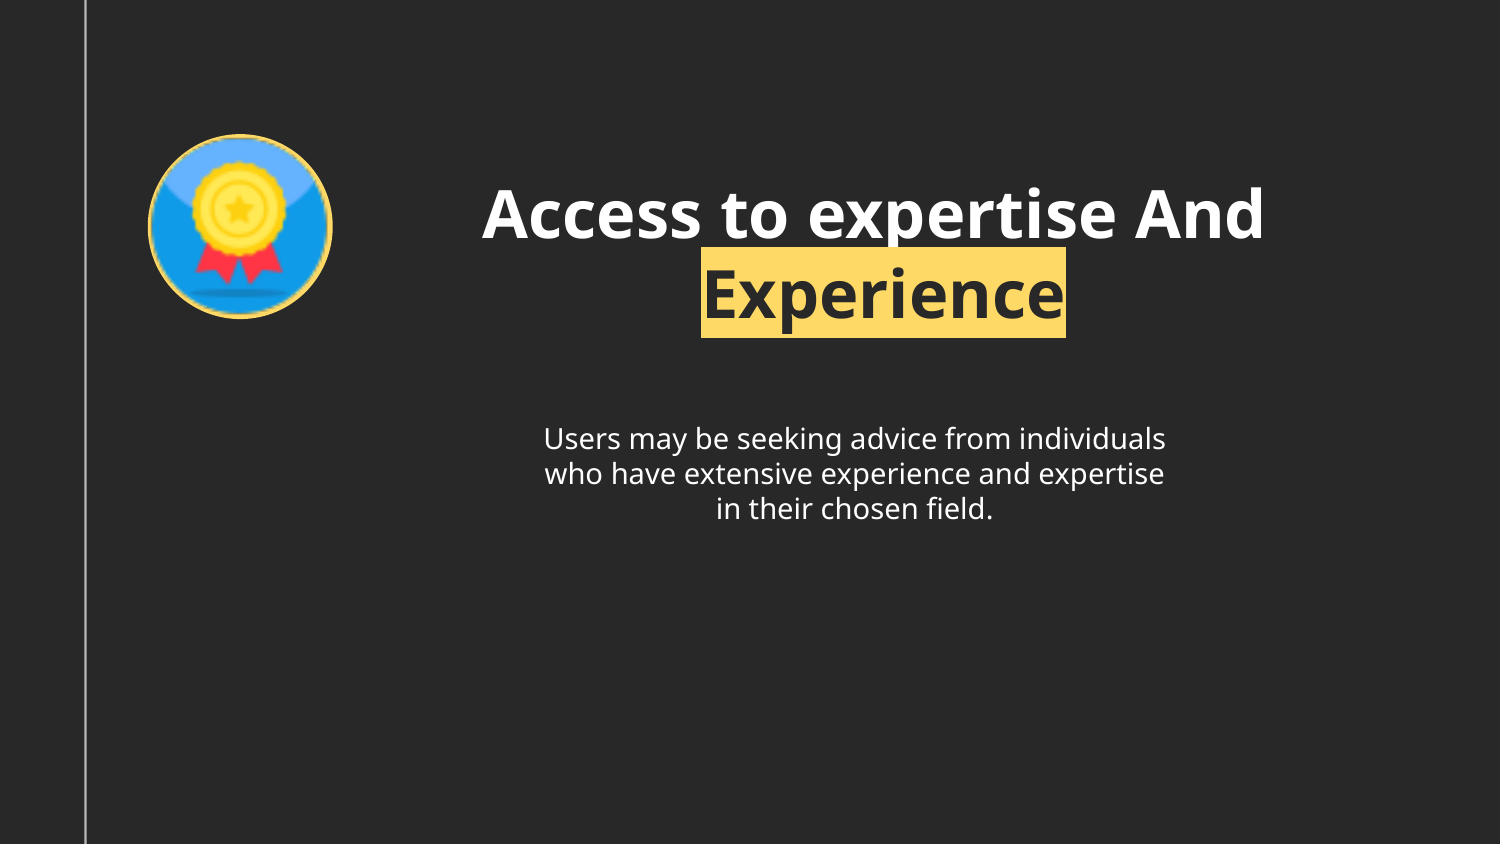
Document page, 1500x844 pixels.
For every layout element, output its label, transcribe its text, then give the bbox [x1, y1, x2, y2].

title Access to expertise And Experience [382, 134, 1368, 369]
picture [147, 133, 333, 320]
subtitle Users may be seeking advice from individuals who have extensive experience and expertise in their chosen field. [520, 405, 1190, 618]
